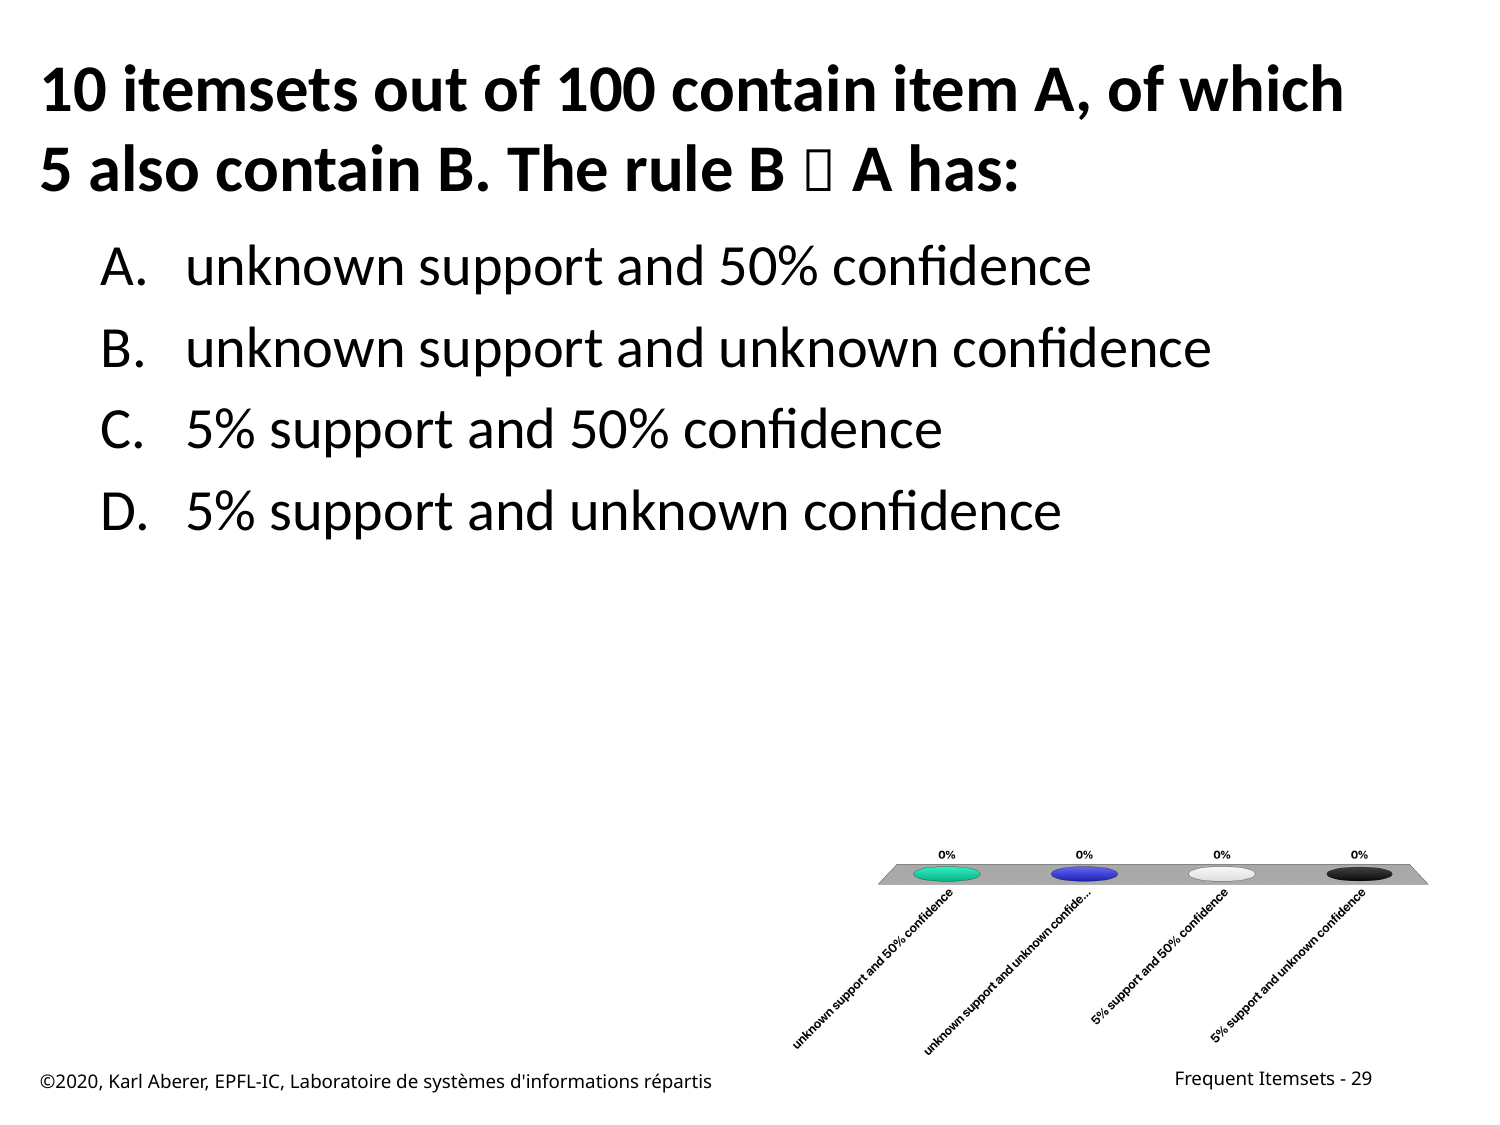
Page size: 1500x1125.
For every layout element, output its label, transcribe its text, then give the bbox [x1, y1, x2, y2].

picture [780, 309, 1449, 1060]
footer ©2020, Karl Aberer, EPFL-IC, Laboratoire de systèmes d'informations répartis [24, 1062, 988, 1101]
title 10 itemsets out of 100 contain item A, of which 5 also contain B. The rule B  A has: [24, 49, 1388, 201]
list unknown support and 50% confidence unknown support and unknown confidence 5% support and 50% confidence 5% support and unknown confidence [29, 219, 1393, 1046]
